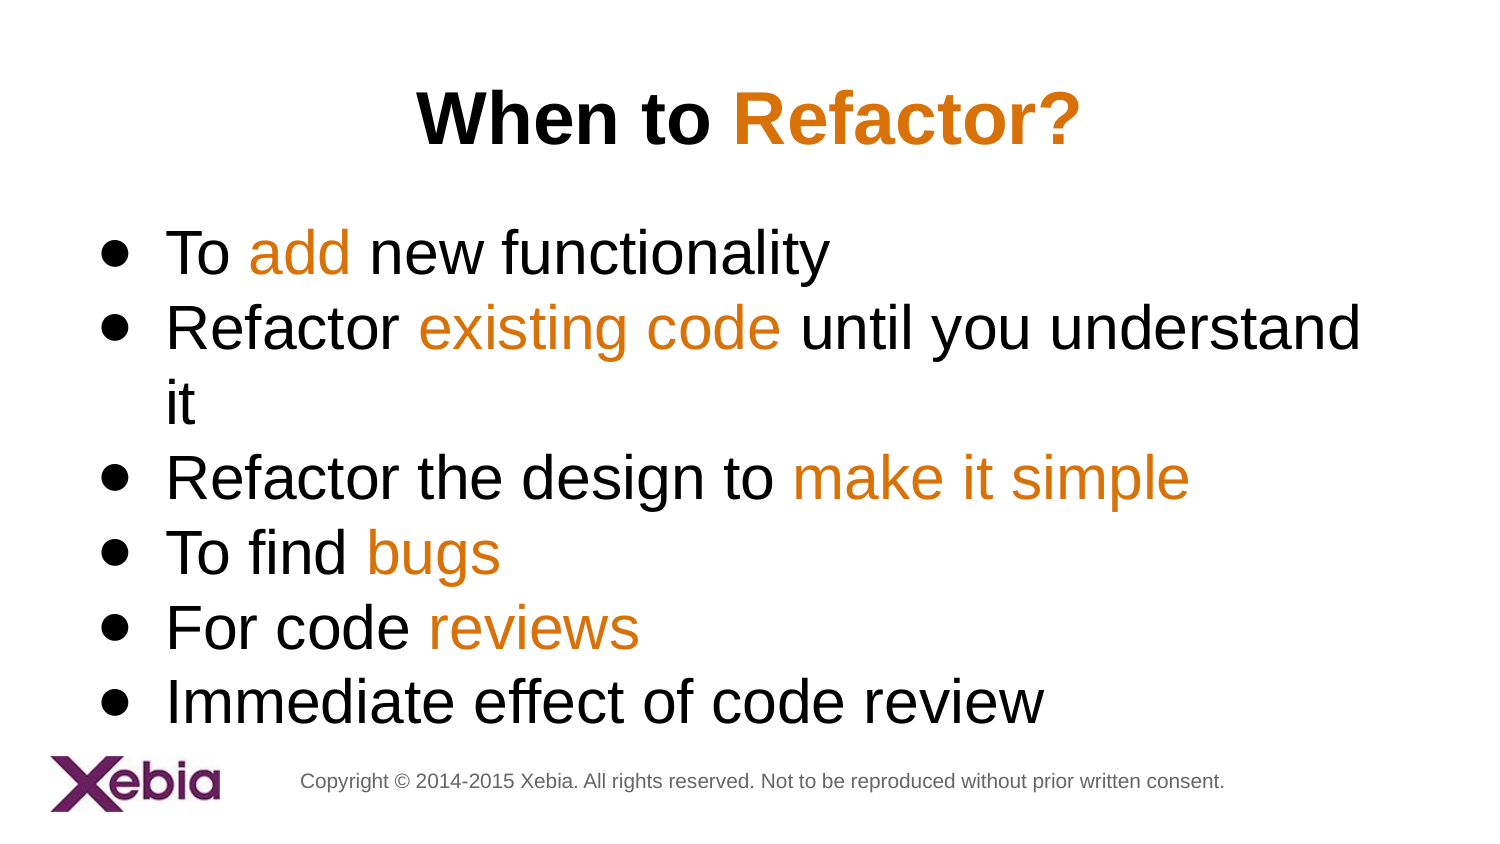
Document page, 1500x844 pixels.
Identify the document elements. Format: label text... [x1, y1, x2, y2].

text_box Copyright © 2014-2015 Xebia. All rights reserved. Not to be reproduced without prior written consent. [285, 752, 1401, 808]
picture [50, 756, 220, 813]
list To add new functionality Refactor existing code until you understand it Refactor the design to make it simple To find bugs For code reviews Immediate effect of code review [75, 196, 1425, 808]
title When to Refactor? [75, 33, 1425, 175]
